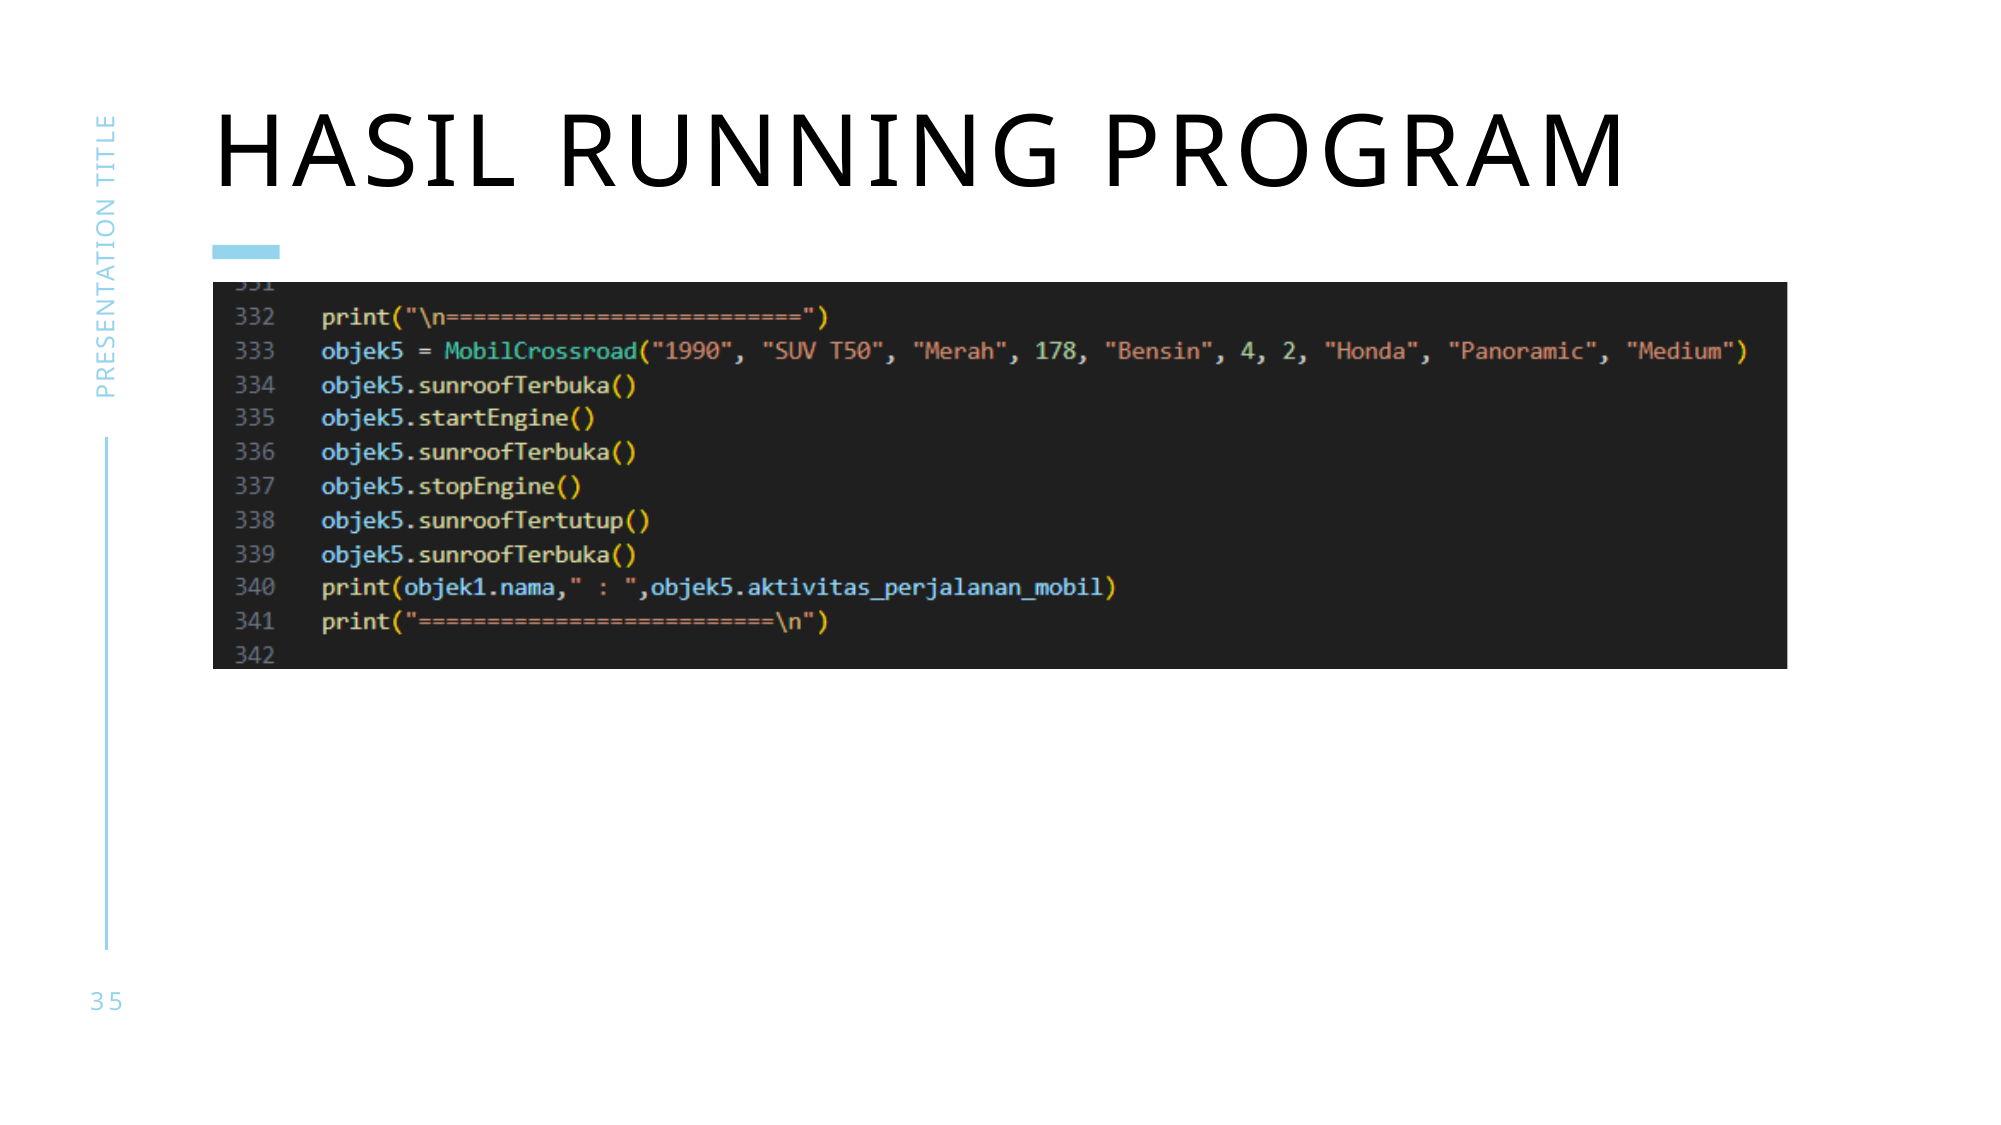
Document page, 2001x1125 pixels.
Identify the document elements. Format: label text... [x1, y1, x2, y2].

title Hasil running program [213, 99, 1756, 187]
picture [212, 282, 1788, 669]
footer presentation title [90, 107, 122, 400]
slide_number 35 [68, 987, 144, 1018]
